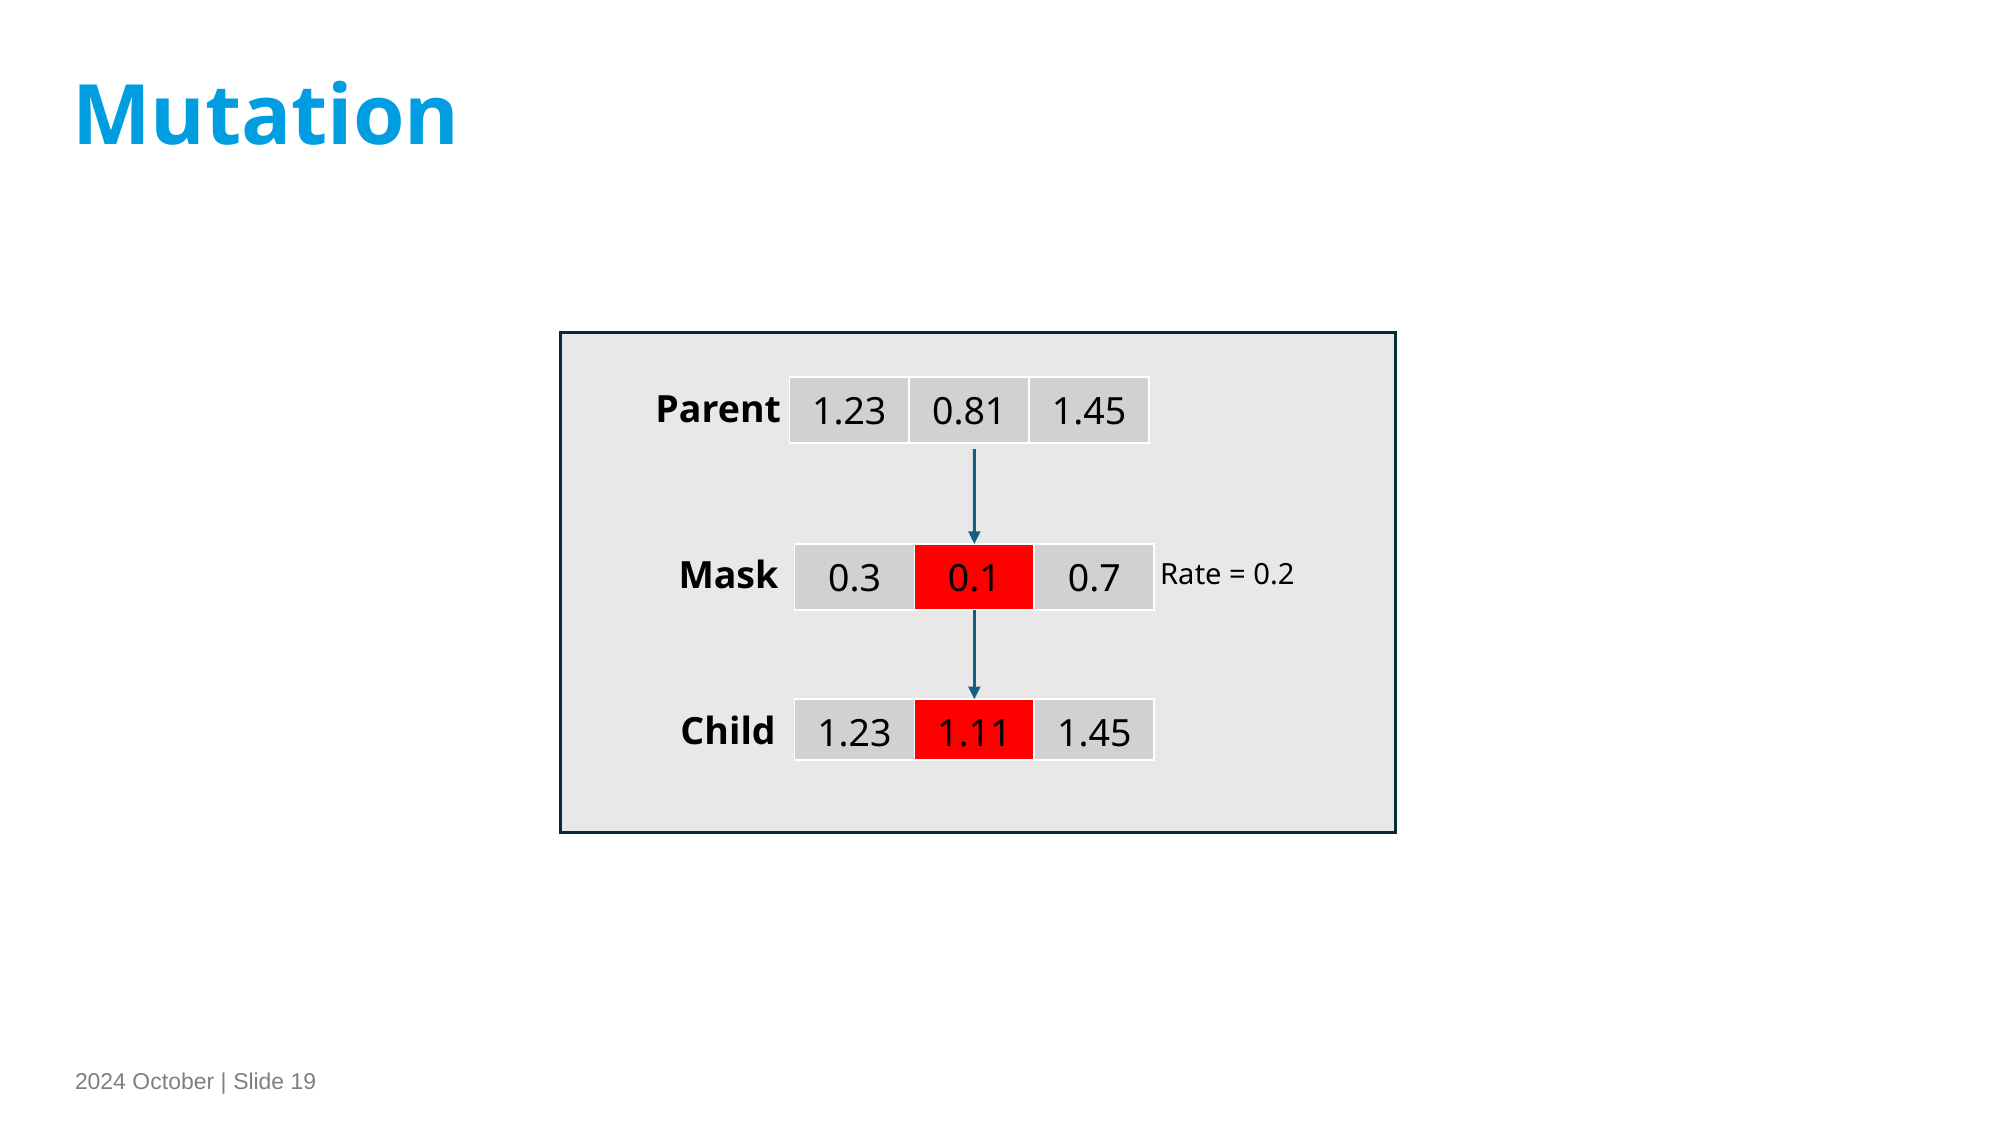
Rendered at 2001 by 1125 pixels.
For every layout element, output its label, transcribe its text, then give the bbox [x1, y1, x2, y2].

text_box Rate = 0.2 [1145, 548, 1310, 598]
table_header 0.7 [1035, 545, 1153, 609]
text_box Mutation [57, 41, 1943, 181]
table_header 0.81 [910, 378, 1028, 442]
table_header 1.45 [1035, 700, 1153, 759]
text_box Mask [663, 544, 794, 604]
table_header 0.3 [795, 545, 914, 609]
text_box 2024 October | Slide 19 [75, 1067, 425, 1101]
table_header 1.45 [1030, 378, 1148, 442]
text_box [559, 331, 1397, 834]
table_header 1.23 [795, 700, 914, 759]
table_header 1.11 [915, 700, 1033, 759]
table_header 1.23 [790, 378, 908, 442]
text_box Parent [640, 377, 796, 437]
table_header 0.1 [915, 545, 1033, 609]
text_box Child [665, 699, 791, 759]
